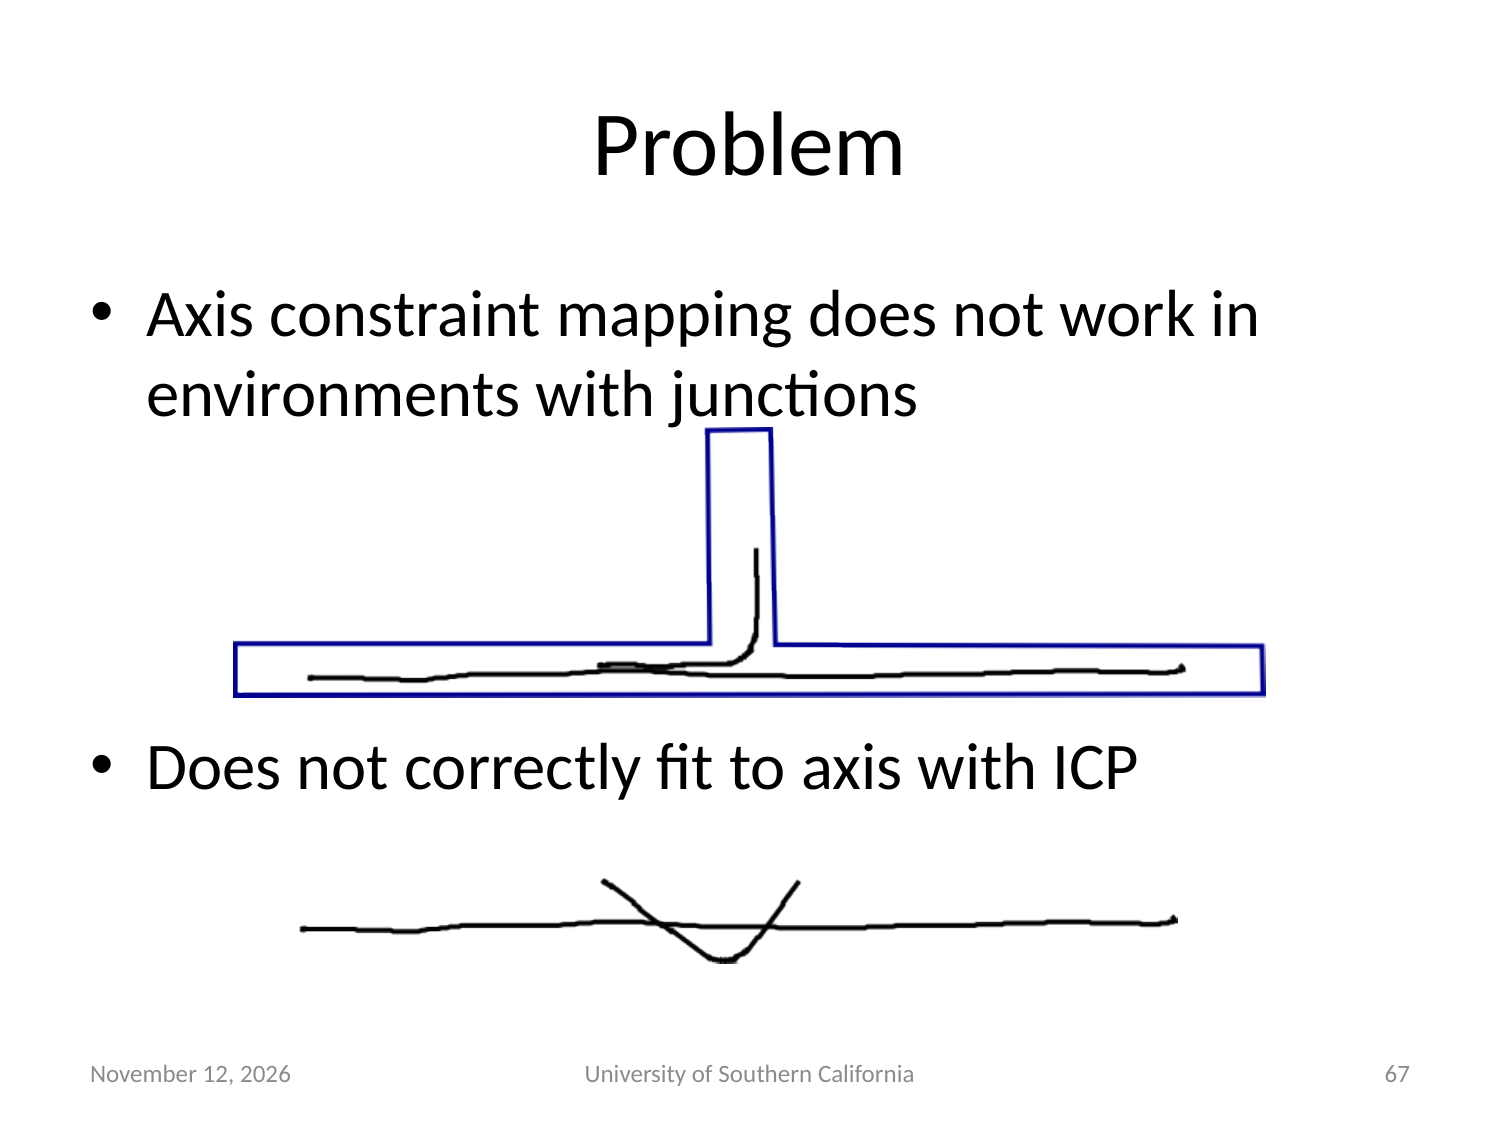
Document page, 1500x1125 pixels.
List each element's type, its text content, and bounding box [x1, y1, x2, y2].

footer University of Southern California [512, 1042, 988, 1103]
title Problem [75, 45, 1425, 233]
slide_number 67 [1074, 1042, 1425, 1103]
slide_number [75, 1042, 425, 1103]
picture [233, 426, 1266, 698]
list Axis constraint mapping does not work in environments with junctions Does not correctly fit to axis with ICP [75, 262, 1425, 1005]
picture [298, 877, 1178, 964]
